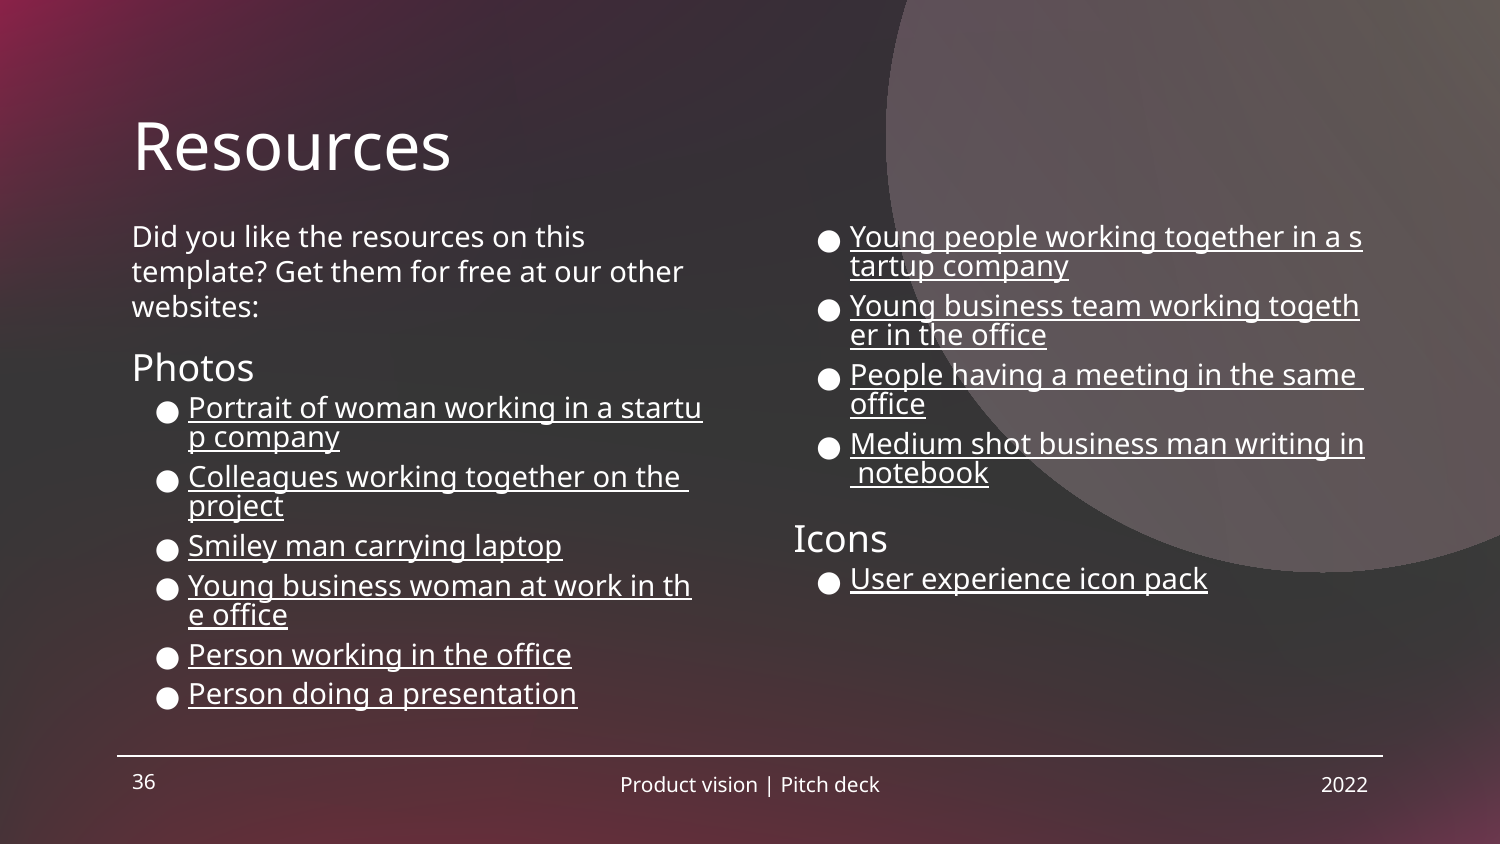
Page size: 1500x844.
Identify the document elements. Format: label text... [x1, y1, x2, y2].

slide_number 36 [116, 757, 192, 808]
subtitle 2022 [1202, 758, 1383, 809]
subtitle Product vision | Pitch deck [546, 758, 954, 809]
title Resources [116, 88, 1383, 183]
subtitle Young people working together in a startup company Young business team working together in the office People having a meeting in the same office Medium shot business man writing in notebook Icons User experience icon pack [778, 203, 1384, 717]
subtitle Did you like the resources on this template? Get them for free at our other websites: Photos Portrait of woman working in a startup company Colleagues working together on the project Smiley man carrying laptop Young business woman at work in the office Person working in the office Person doing a presentation [116, 203, 722, 717]
picture [0, 0, 1500, 844]
